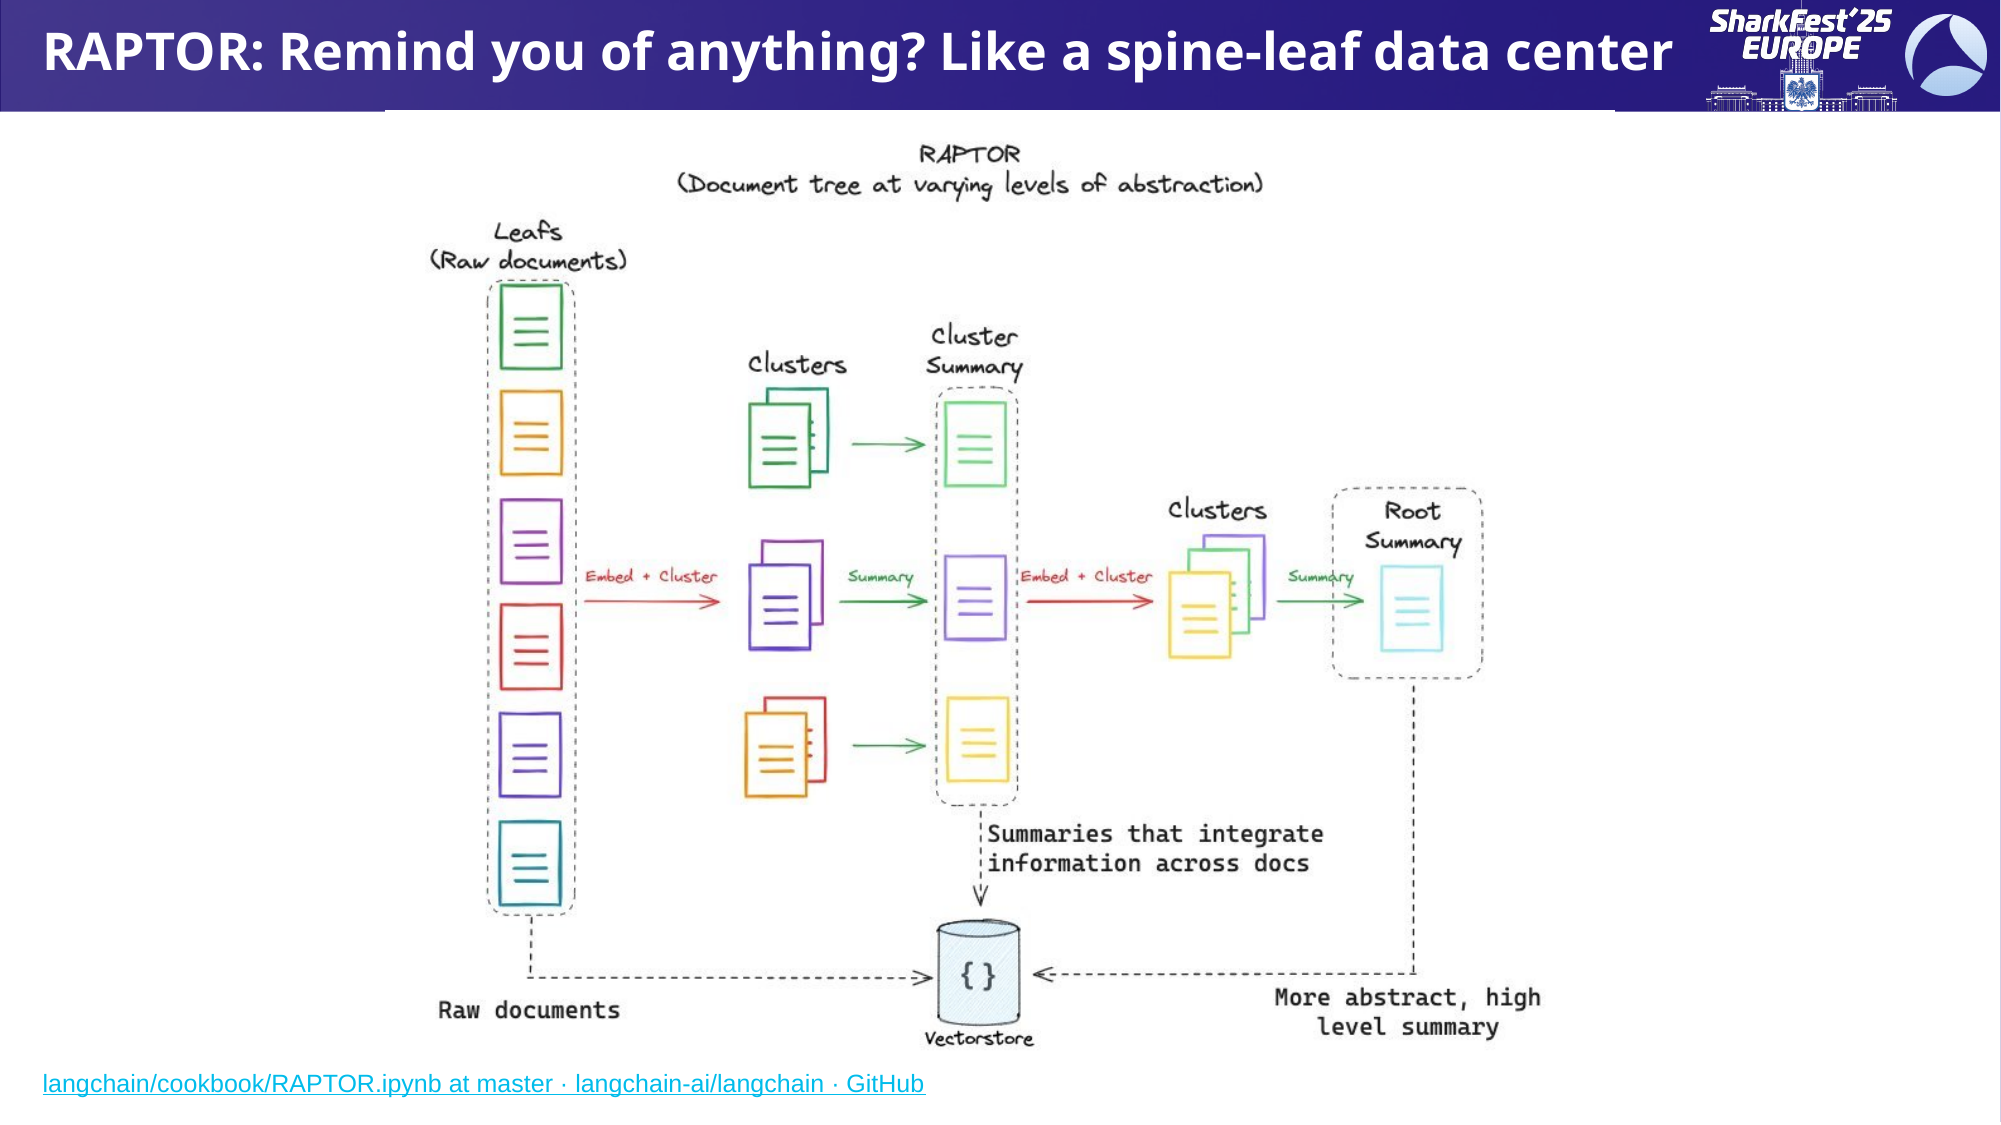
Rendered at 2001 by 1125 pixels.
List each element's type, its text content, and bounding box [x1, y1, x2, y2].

picture [1905, 14, 1987, 96]
text_box langchain/cookbook/RAPTOR.ipynb at master · langchain-ai/langchain · GitHub [27, 1059, 1725, 1105]
picture [673, 1081, 678, 1093]
picture [781, 1081, 786, 1093]
picture [640, 1081, 645, 1093]
picture [599, 1081, 604, 1093]
picture [815, 1081, 820, 1093]
picture [883, 1085, 891, 1093]
picture [481, 1081, 485, 1093]
picture [612, 1081, 618, 1093]
picture [741, 1081, 746, 1093]
picture [653, 1086, 659, 1093]
picture [418, 1081, 423, 1093]
picture [754, 1081, 760, 1090]
picture [392, 1081, 397, 1090]
picture [384, 110, 1615, 1095]
picture [398, 1082, 405, 1093]
picture [1704, 0, 1898, 111]
title RAPTOR: Remind you of anything? Like a spine-leaf data center [27, 12, 1776, 94]
picture [489, 1081, 493, 1093]
picture [915, 1081, 920, 1090]
picture [432, 1081, 438, 1090]
